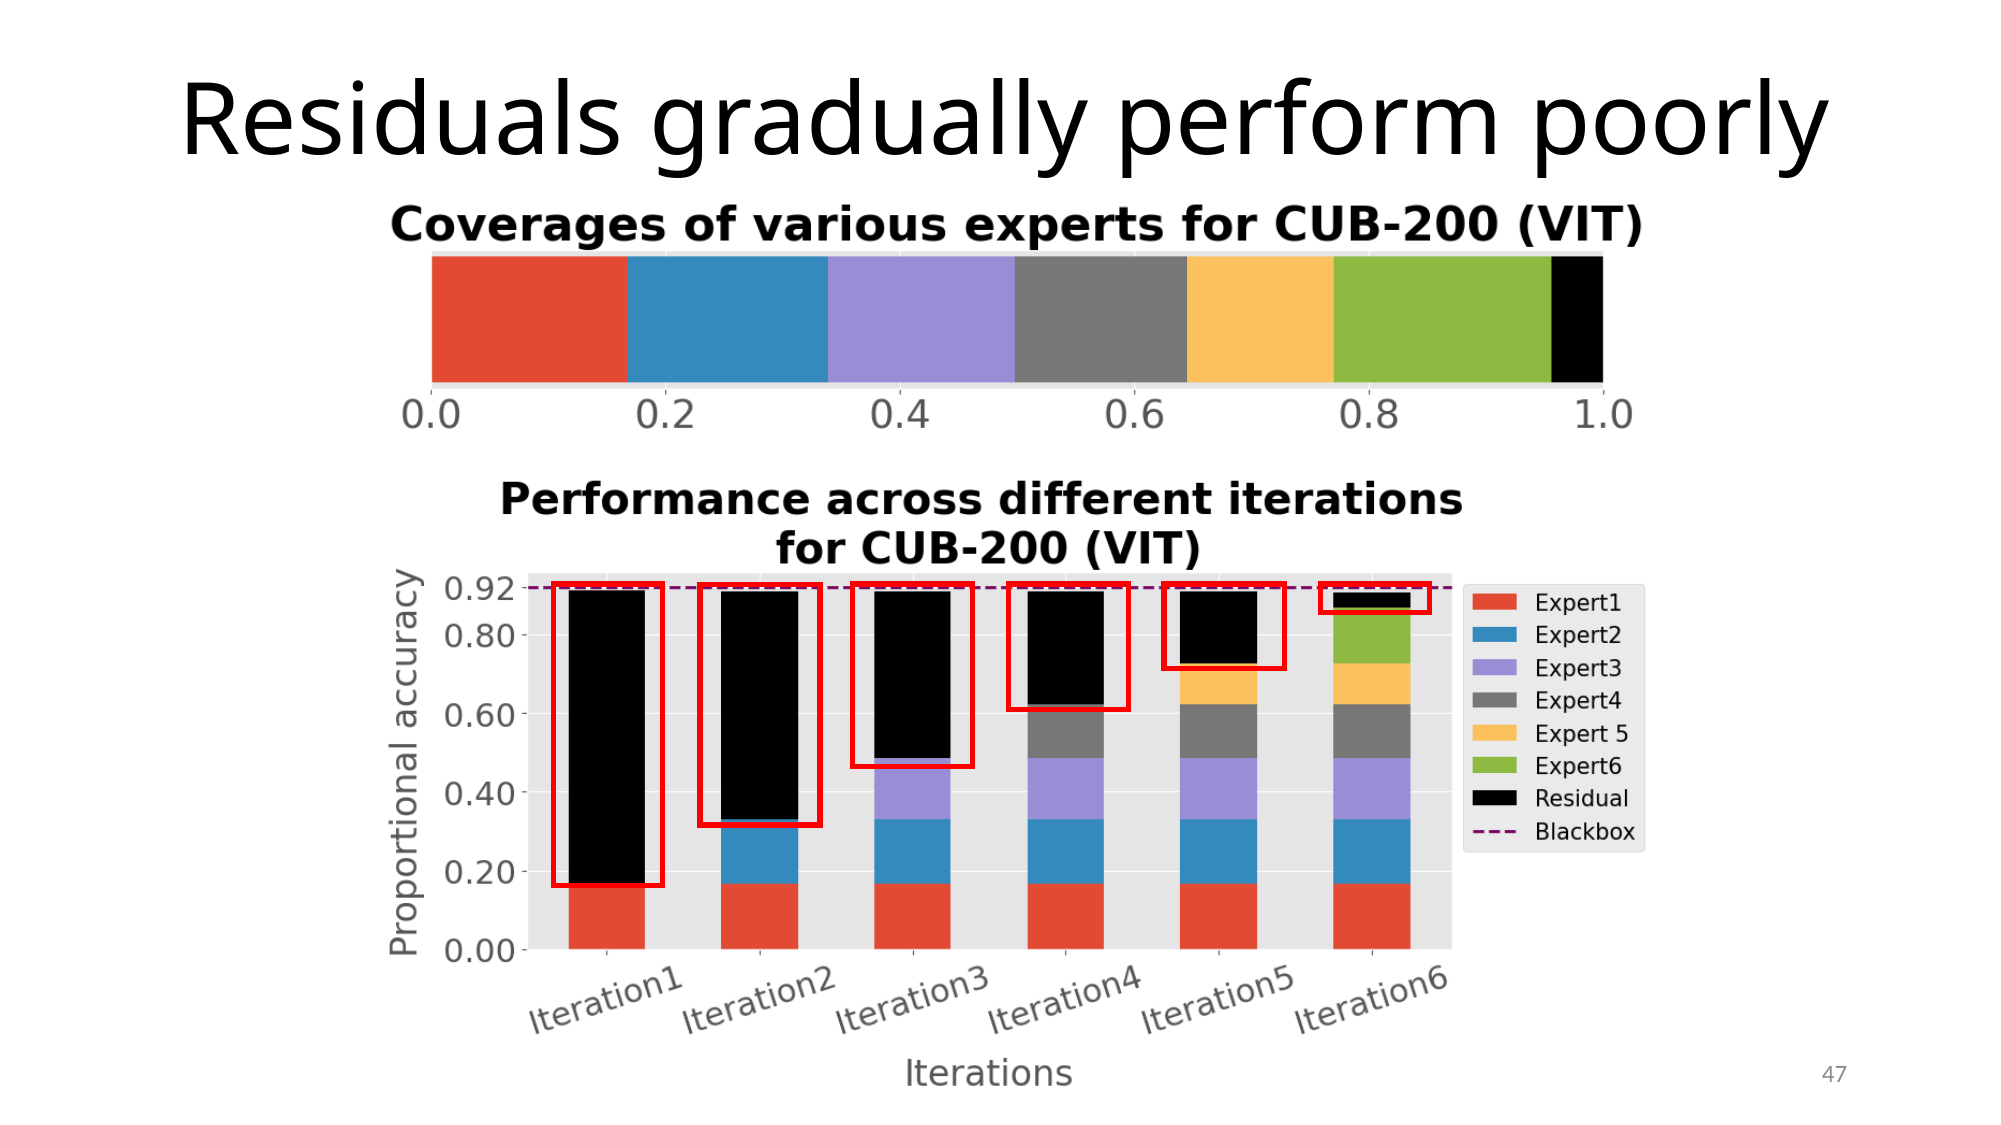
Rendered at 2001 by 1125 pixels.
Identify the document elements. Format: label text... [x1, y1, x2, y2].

picture [379, 194, 1655, 448]
text_box Residuals gradually perform poorly [163, 47, 1871, 183]
slide_number 47 [1655, 1042, 1863, 1103]
picture [379, 470, 1655, 1103]
